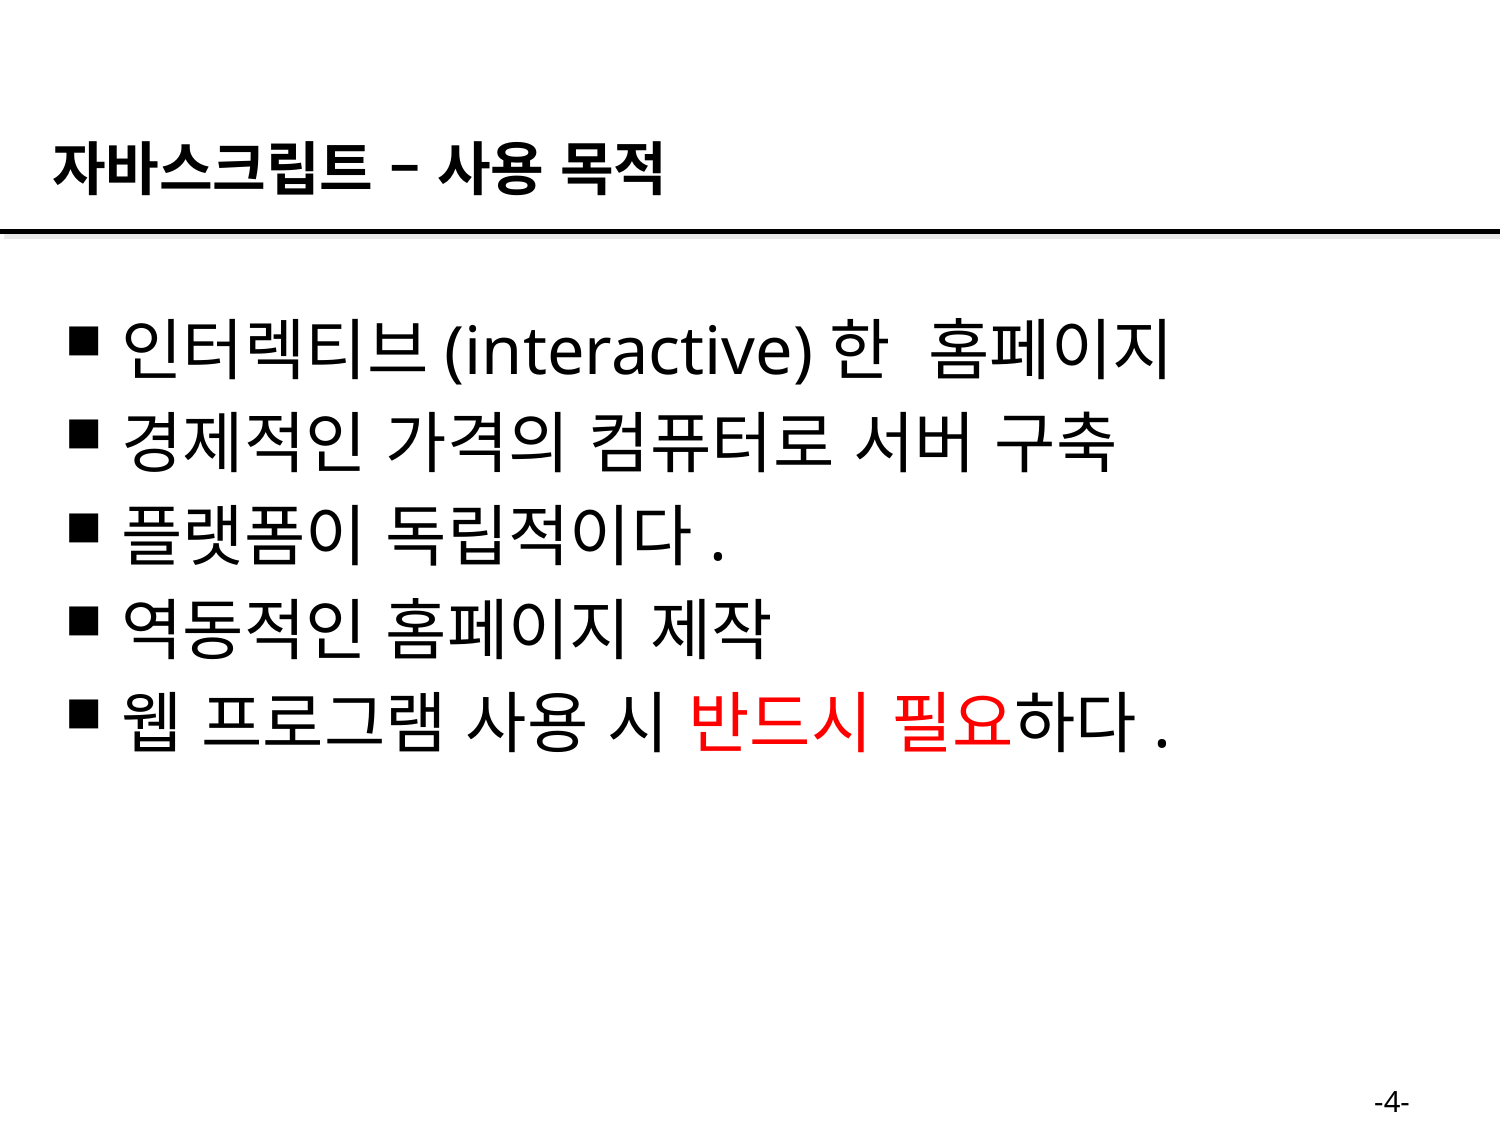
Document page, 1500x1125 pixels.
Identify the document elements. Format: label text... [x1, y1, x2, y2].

list 인터렉티브(interactive)한 홈페이지 경제적인 가격의 컴퓨터로 서버 구축 플랫폼이 독립적이다. 역동적인 홈페이지 제작 웹 프로그램 사용 시 반드시 필요하다. [50, 299, 1381, 988]
text_box 자바스크립트 – 사용 목적 [37, 125, 1416, 210]
slide_number -4- [1074, 1075, 1425, 1125]
